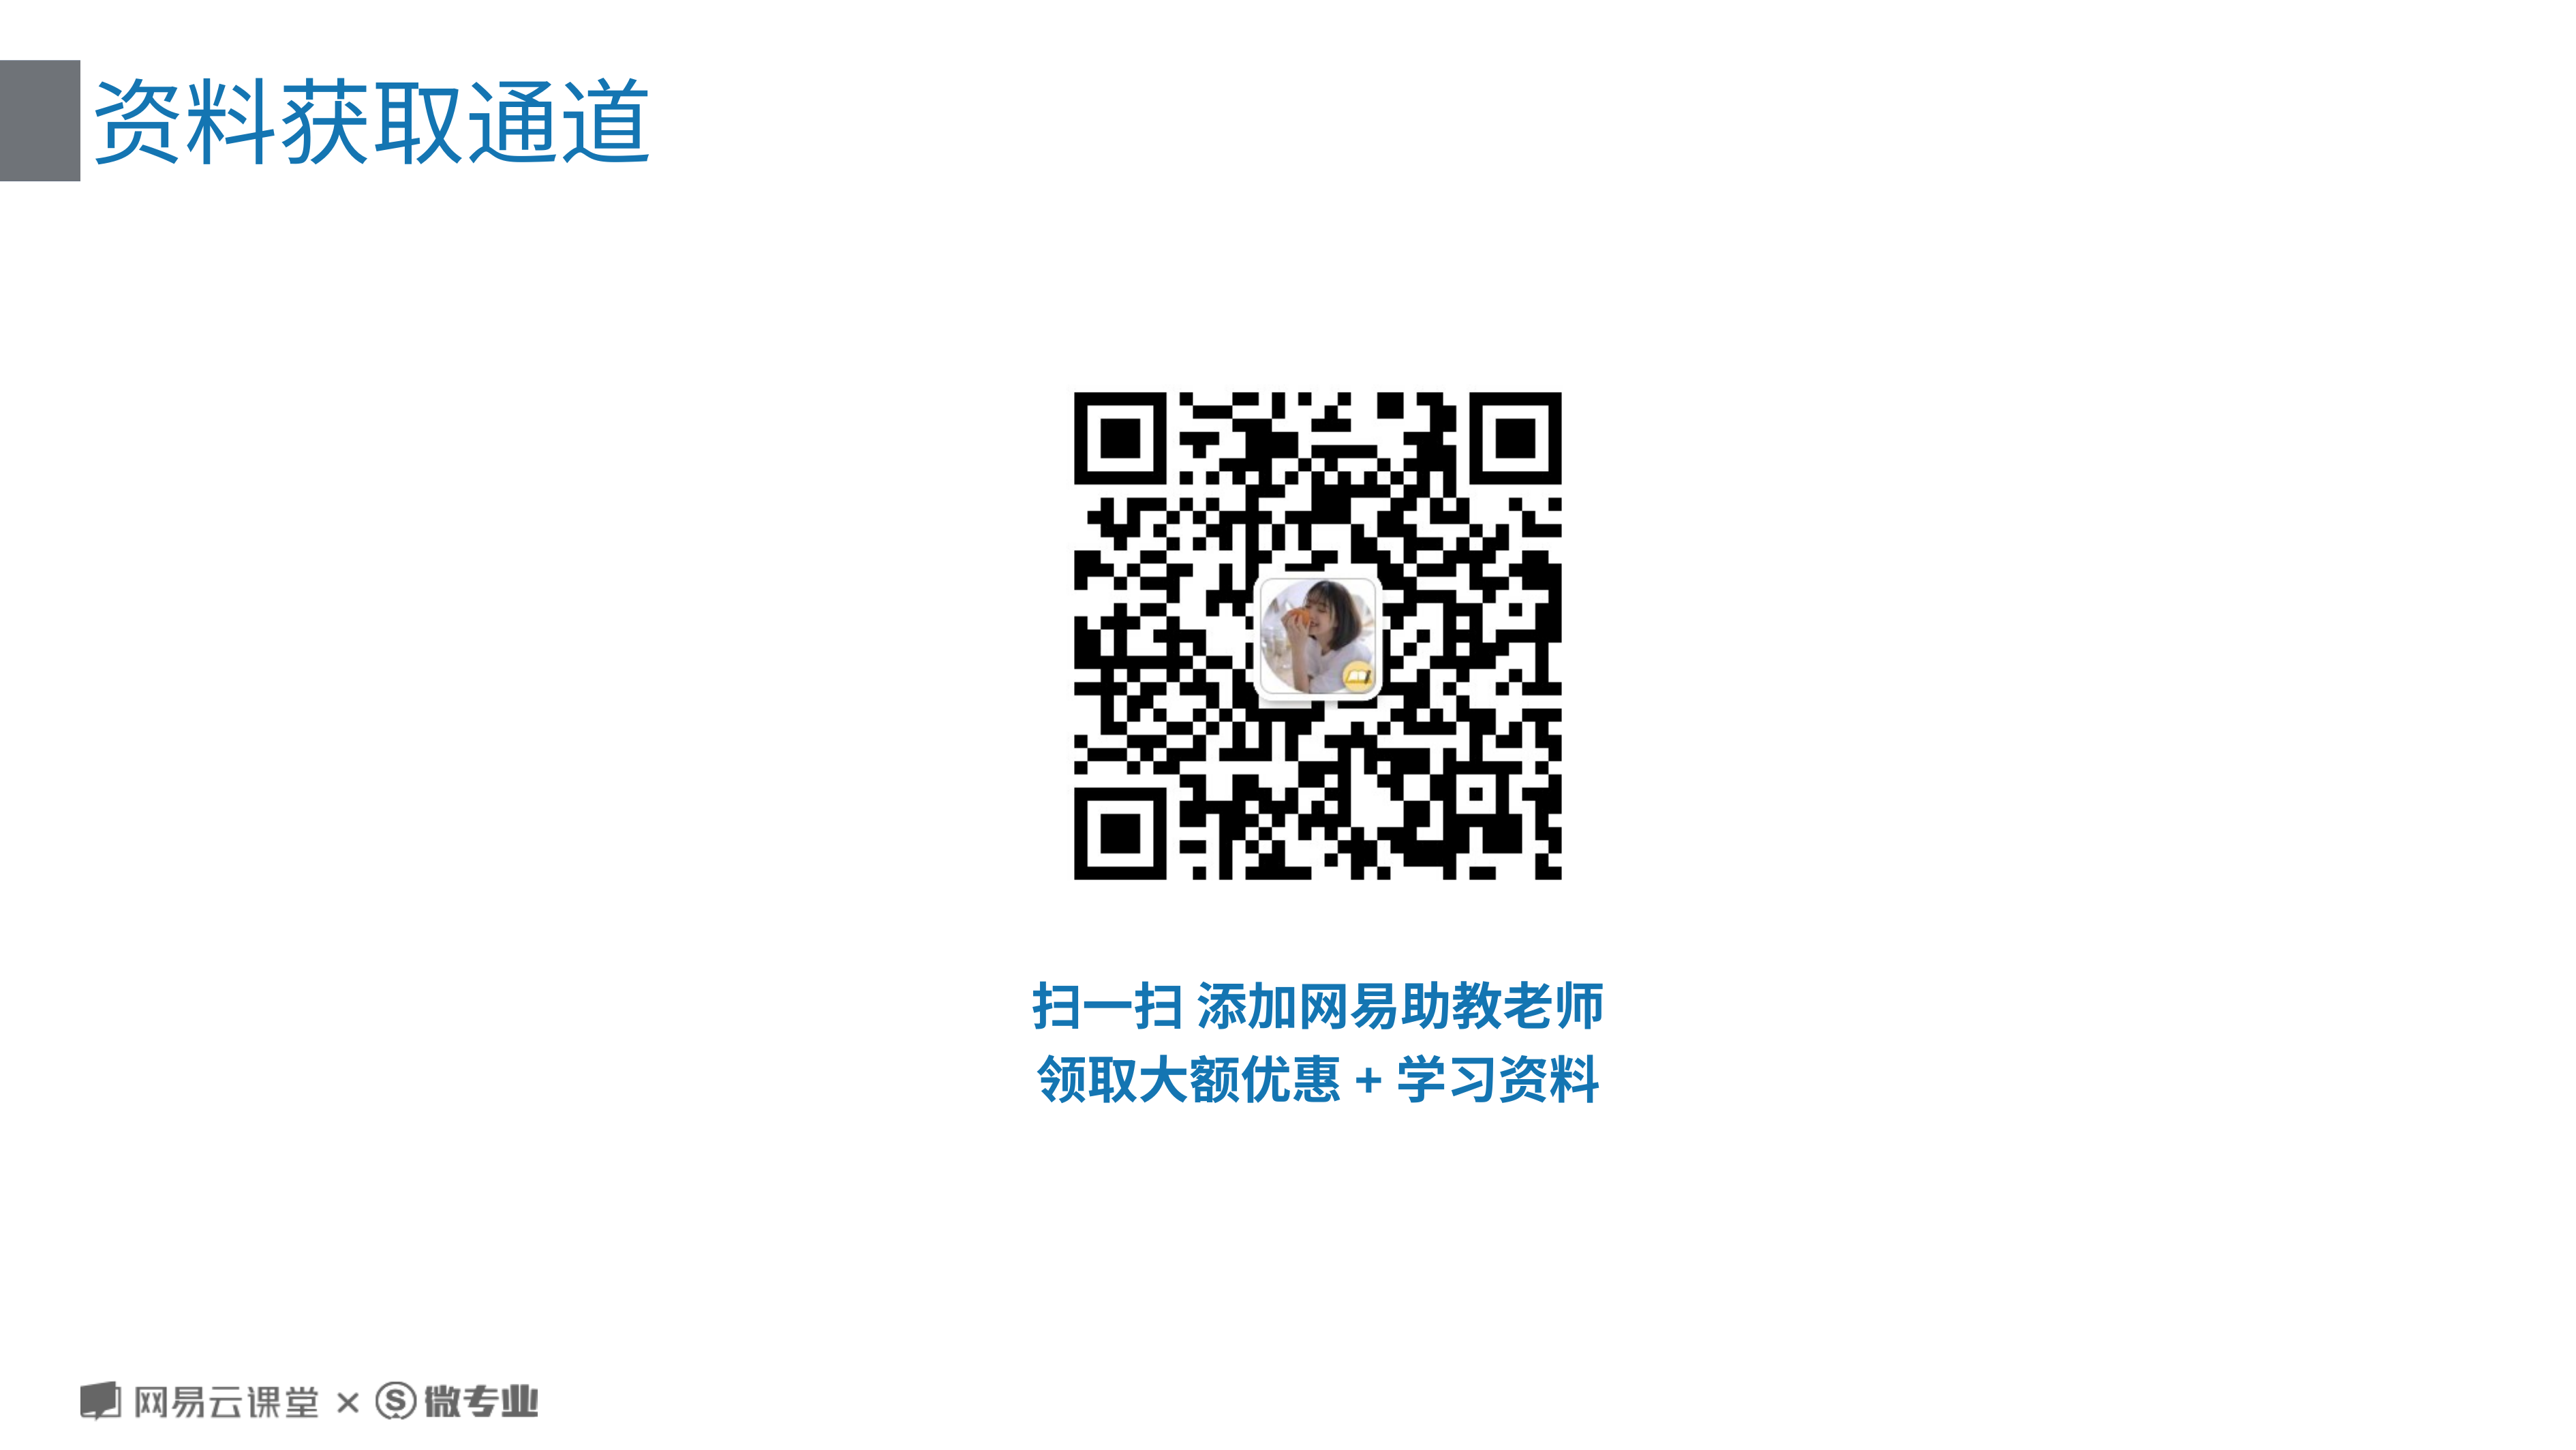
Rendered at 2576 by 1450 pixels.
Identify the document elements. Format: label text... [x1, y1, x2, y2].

picture [1035, 353, 1602, 920]
text_box 扫一扫 添加网易助教老师 领取大额优惠+学习资料 [831, 956, 1806, 1115]
title 资料获取通道 [80, 58, 2496, 181]
picture [80, 1380, 538, 1421]
